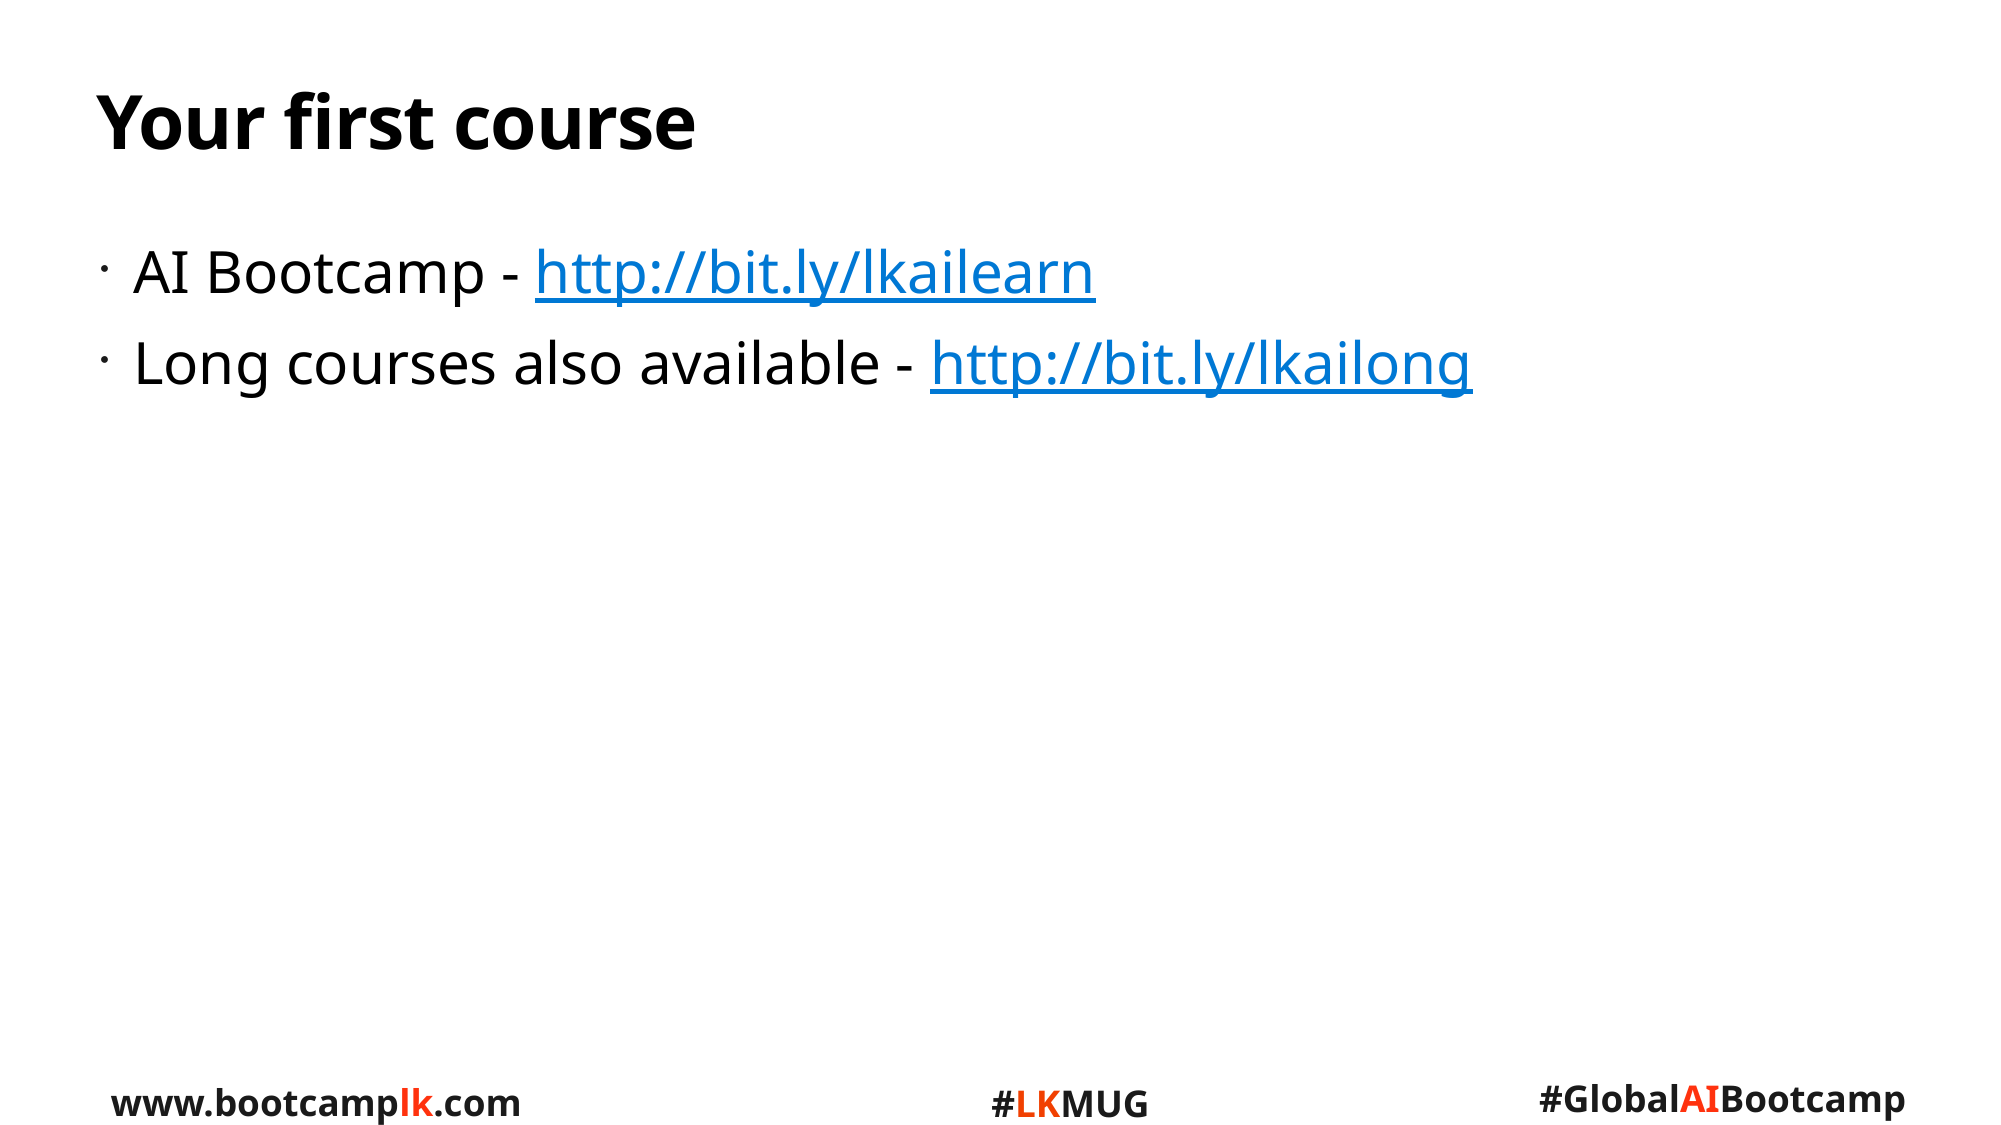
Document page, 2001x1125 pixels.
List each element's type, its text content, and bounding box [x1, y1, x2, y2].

list AI Bootcamp - http://bit.ly/lkailearn Long courses also available - http://bit.ly/lkailong [95, 235, 1904, 391]
title Your first course [96, 75, 1904, 166]
